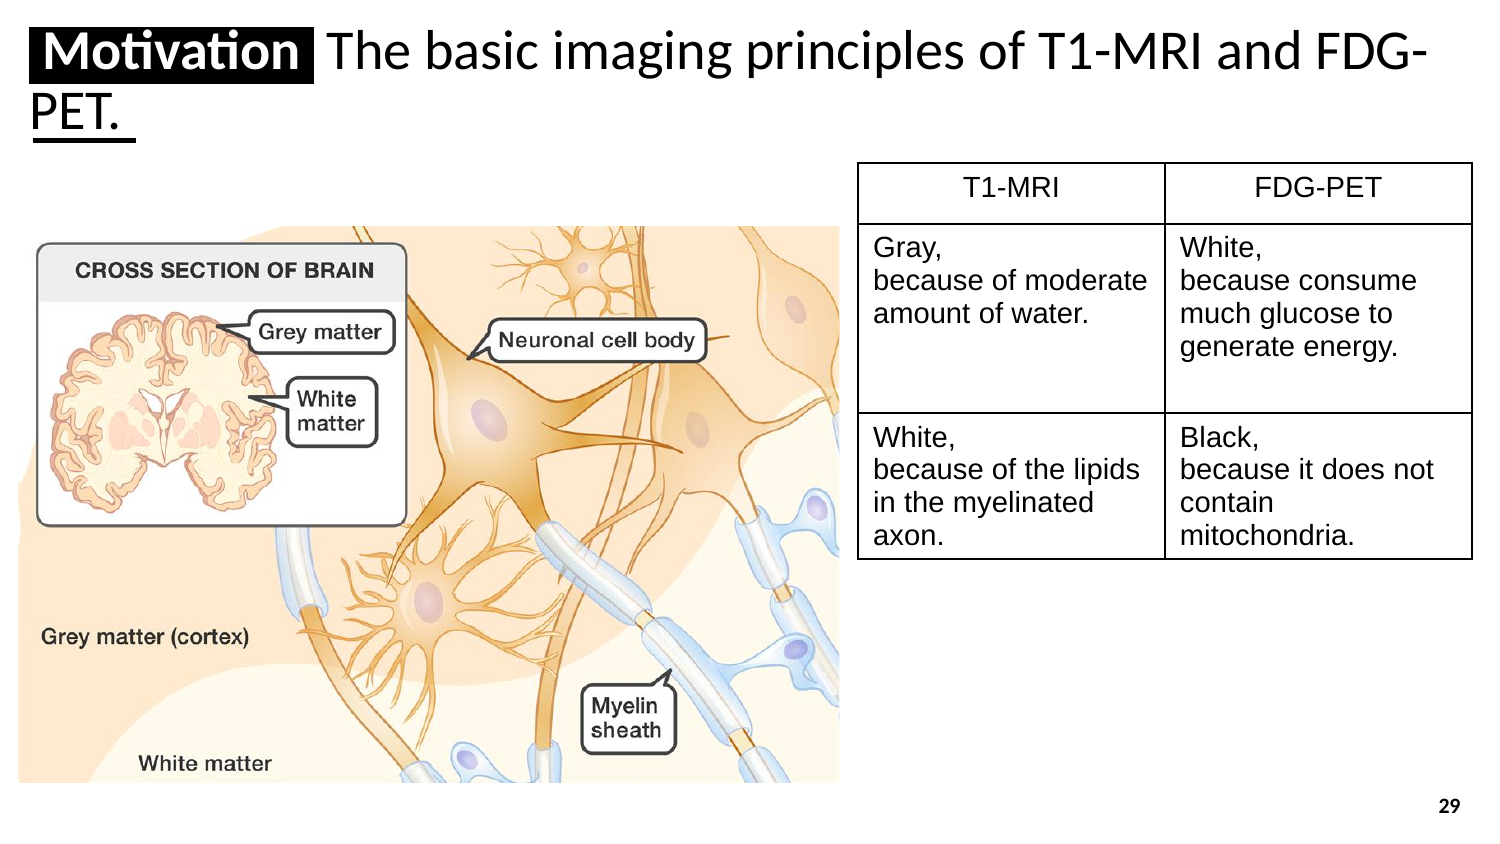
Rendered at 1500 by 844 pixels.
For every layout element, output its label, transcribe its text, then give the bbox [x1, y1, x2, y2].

table_cell Gray, because of moderate amount of water. [859, 225, 1164, 412]
table_cell White, because consume much glucose to generate energy. [1166, 225, 1471, 412]
slide_number 29 [1134, 782, 1472, 827]
table_header T1-MRI [859, 164, 1164, 223]
table_cell White, because of the lipids in the myelinated axon. [859, 414, 1164, 558]
picture [17, 226, 840, 783]
table_cell Black, because it does not contain mitochondria. [1166, 414, 1471, 558]
table_header FDG-PET [1166, 164, 1471, 223]
title Motivation The basic imaging principles of T1-MRI and FDG-PET. [18, 0, 1500, 164]
